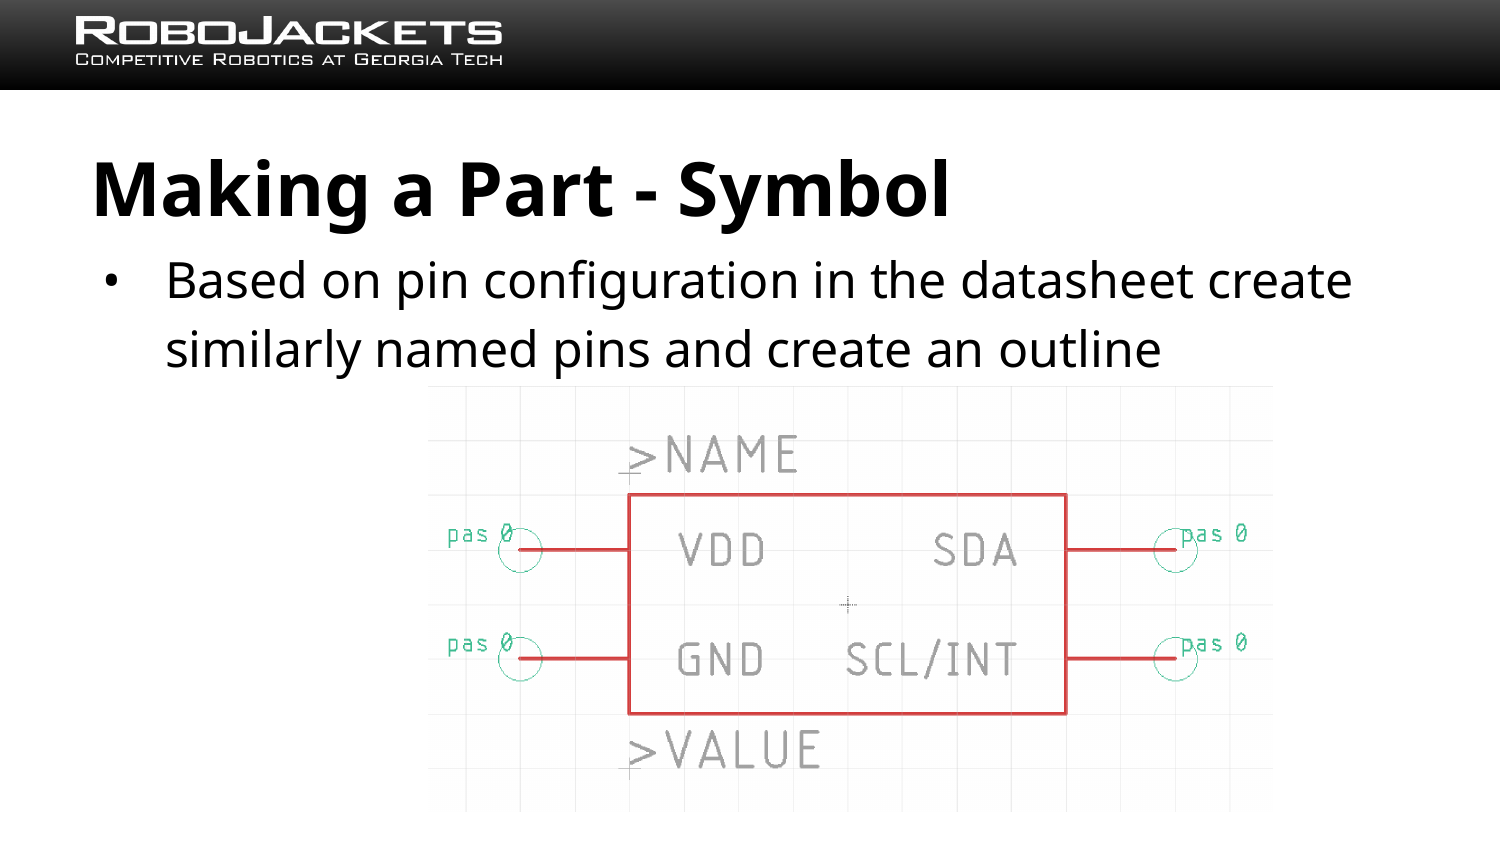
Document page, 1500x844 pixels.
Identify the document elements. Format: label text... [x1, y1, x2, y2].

title Making a Part - Symbol [75, 112, 1388, 225]
picture [427, 386, 1274, 812]
picture [75, 16, 507, 65]
list Based on pin configuration in the datasheet create similarly named pins and create an outline [75, 225, 1388, 750]
